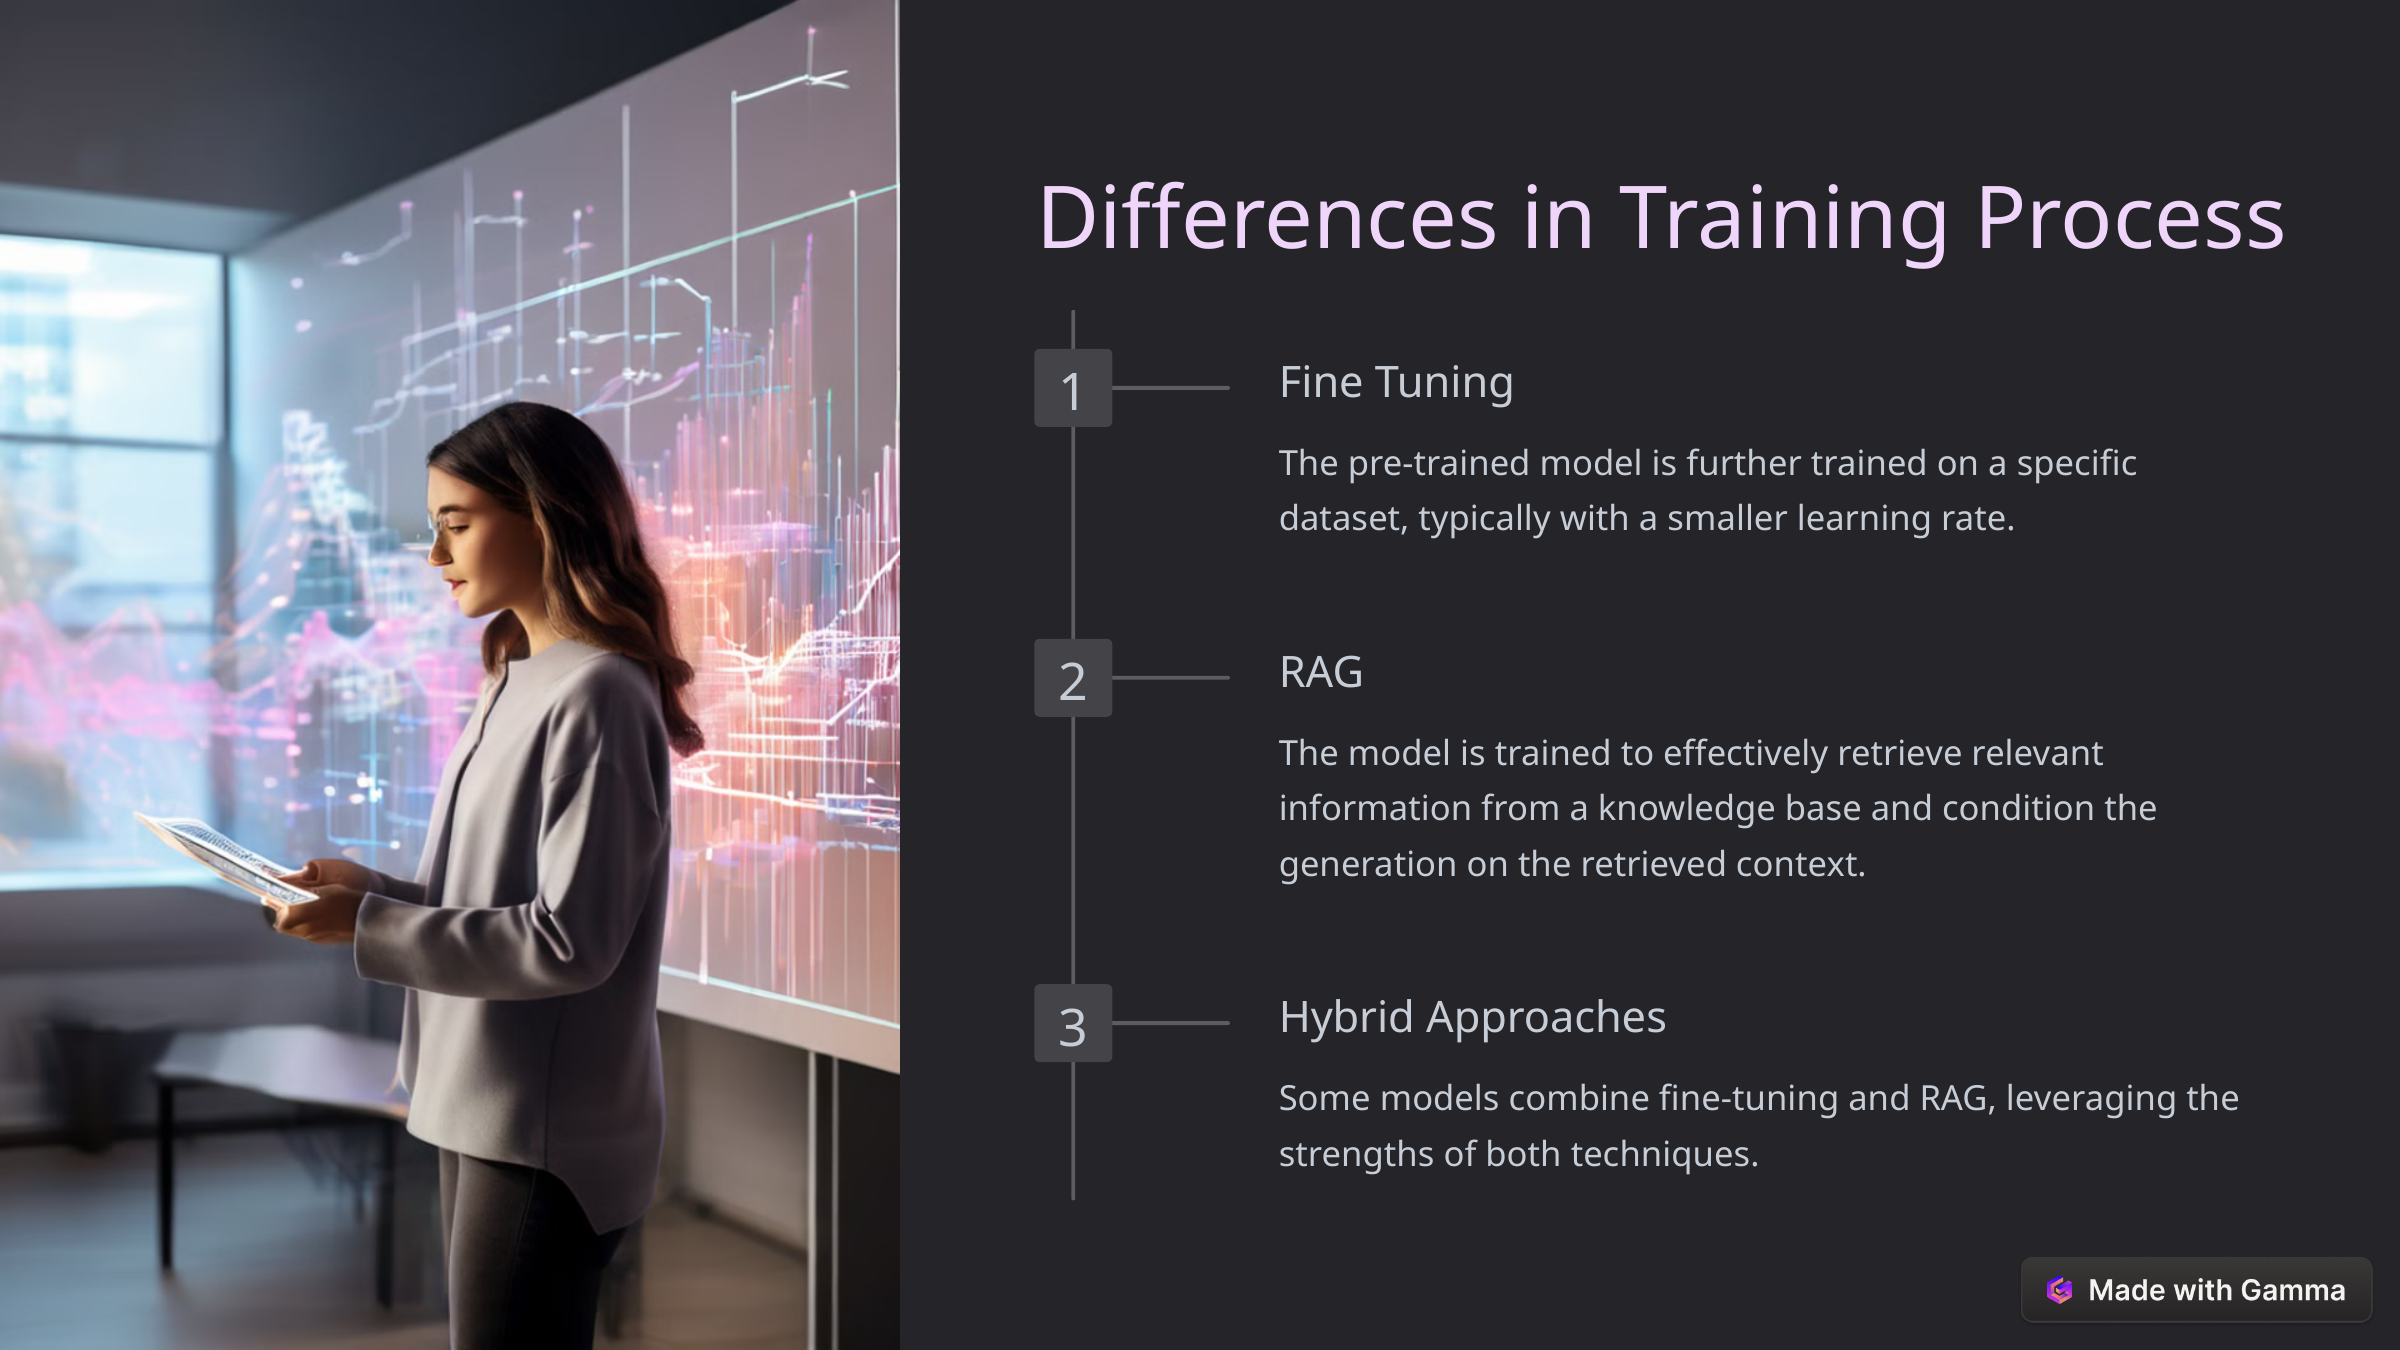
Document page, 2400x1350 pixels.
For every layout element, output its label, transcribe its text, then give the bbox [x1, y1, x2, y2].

text_box [1071, 717, 1076, 984]
text_box [1113, 675, 1230, 680]
text_box Fine Tuning [1264, 344, 1698, 399]
text_box [1113, 1021, 1230, 1026]
text_box [1034, 984, 1113, 1063]
text_box The model is trained to effectively retrieve relevant information from a knowledge base and condition the generation on the retrieved context. [1264, 709, 2279, 876]
text_box 2 [1058, 651, 1088, 704]
text_box Some models combine fine-tuning and RAG, leveraging the strengths of both techniques. [1264, 1054, 2279, 1166]
text_box 1 [1063, 361, 1084, 414]
text_box RAG [1264, 634, 1698, 689]
text_box Differences in Training Process [1021, 149, 2265, 258]
picture [0, 0, 900, 1350]
text_box [1034, 638, 1113, 717]
text_box 3 [1058, 997, 1089, 1050]
text_box [1071, 427, 1076, 638]
text_box [1034, 348, 1113, 427]
text_box [1071, 1063, 1076, 1201]
text_box [1113, 385, 1230, 390]
text_box Hybrid Approaches [1264, 979, 1698, 1034]
text_box The pre-trained model is further trained on a specific dataset, typically with a smaller learning rate. [1264, 419, 2279, 531]
picture [2008, 1244, 2385, 1335]
text_box [900, 0, 2400, 1350]
text_box [1071, 309, 1076, 348]
